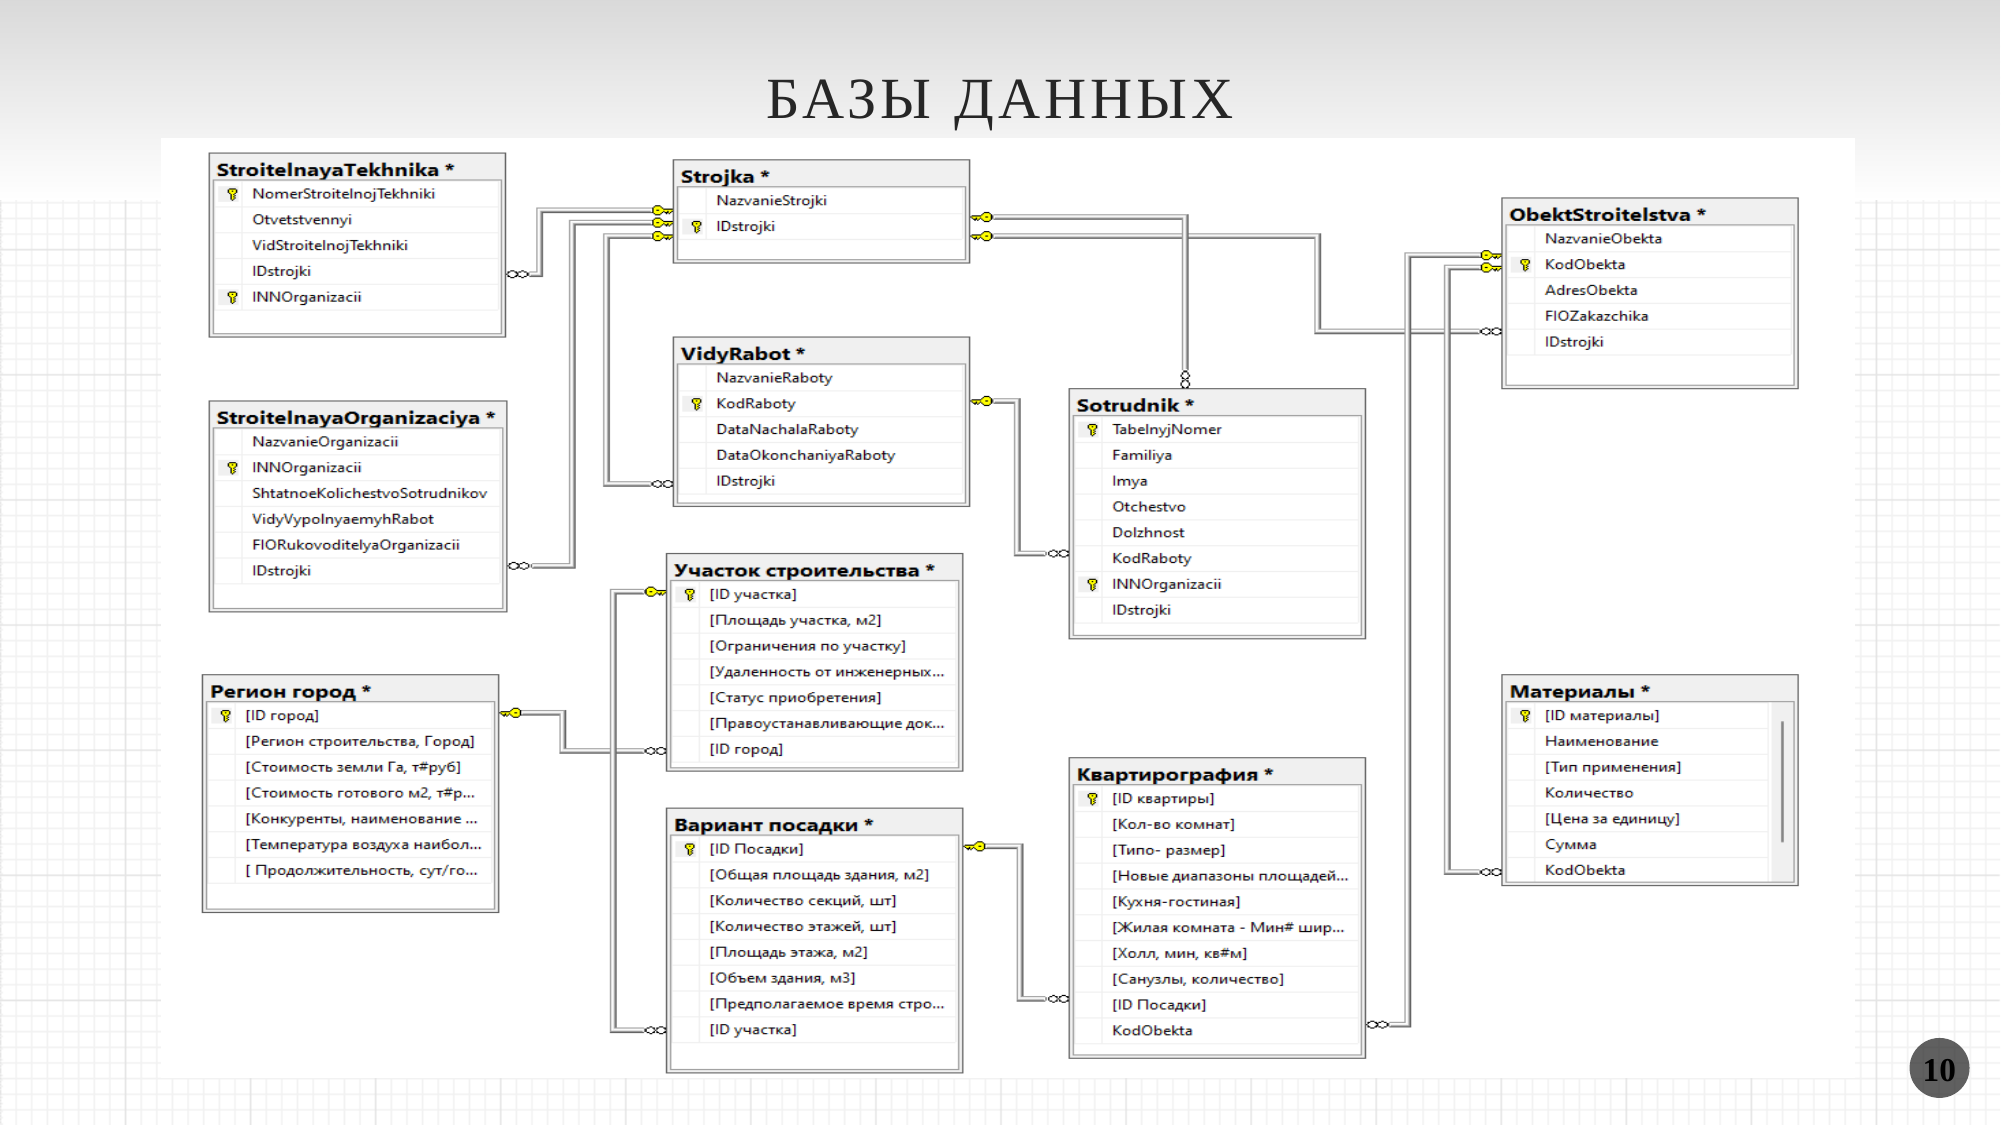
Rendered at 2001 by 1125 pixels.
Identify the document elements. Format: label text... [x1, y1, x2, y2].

text_box БАЗЫ ДАННЫХ [0, 0, 2000, 200]
slide_number 10 [1909, 1037, 1970, 1098]
picture [0, 0, 2001, 1125]
